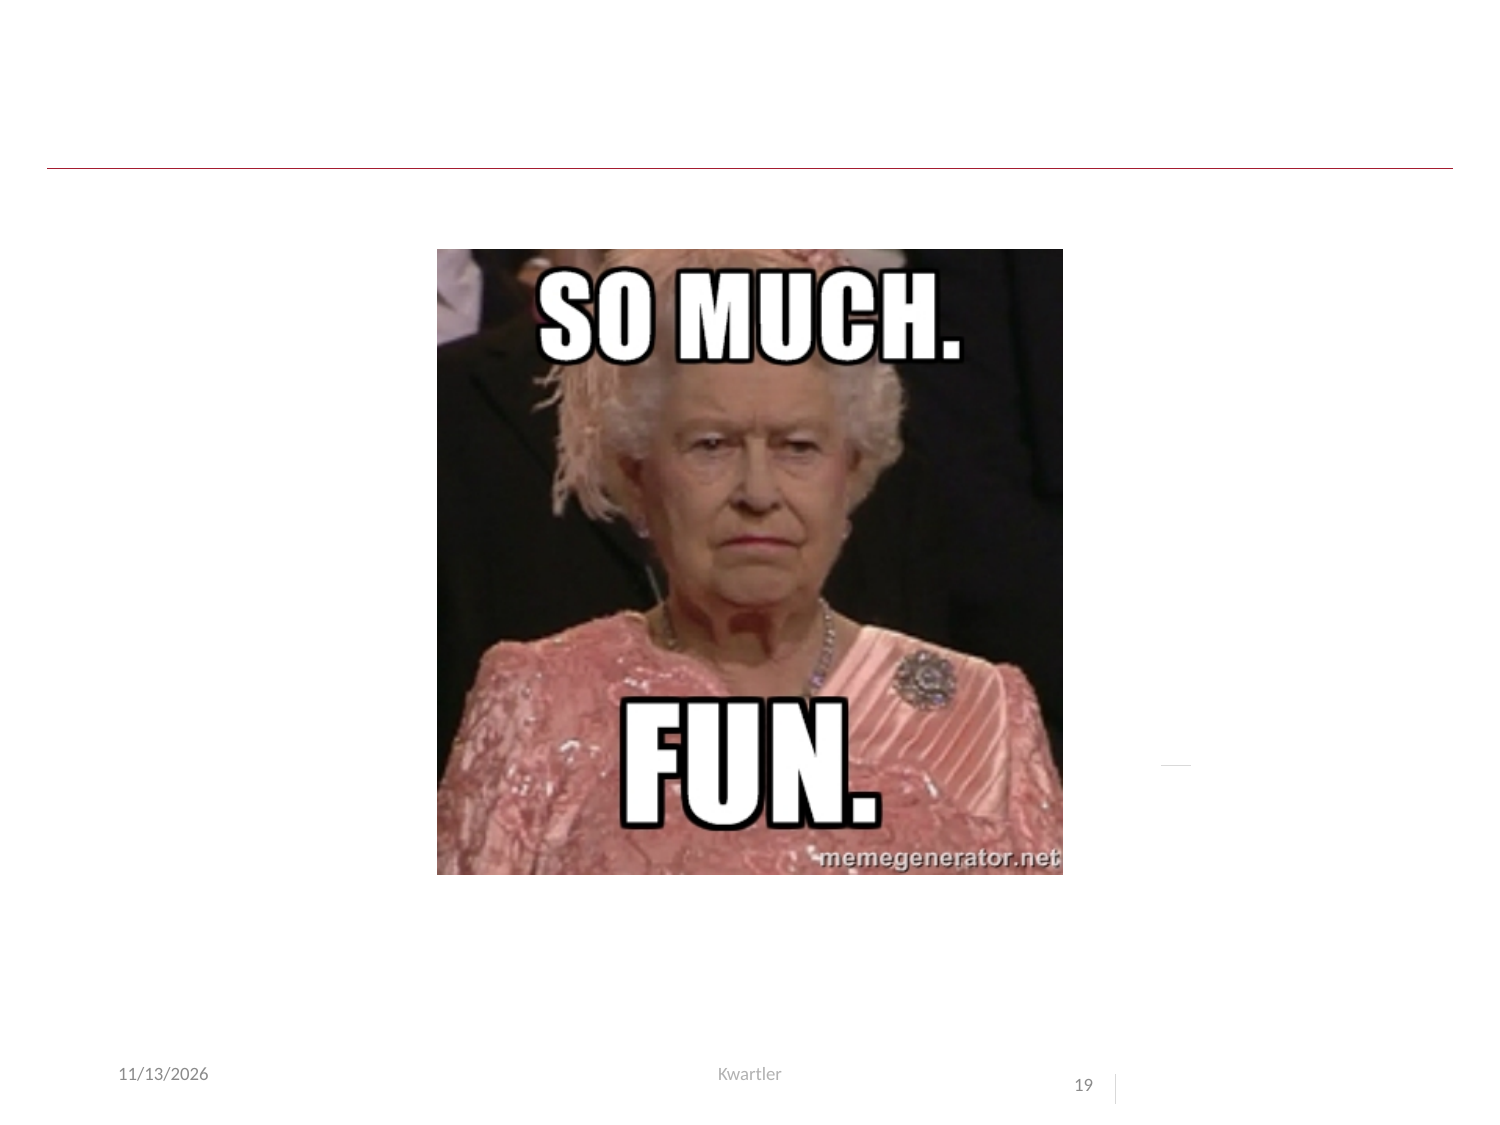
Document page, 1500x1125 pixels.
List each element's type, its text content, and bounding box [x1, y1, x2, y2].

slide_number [103, 1042, 441, 1103]
slide_number 19 [1059, 1042, 1200, 1103]
picture [437, 249, 1063, 875]
footer Kwartler [496, 1042, 1004, 1103]
